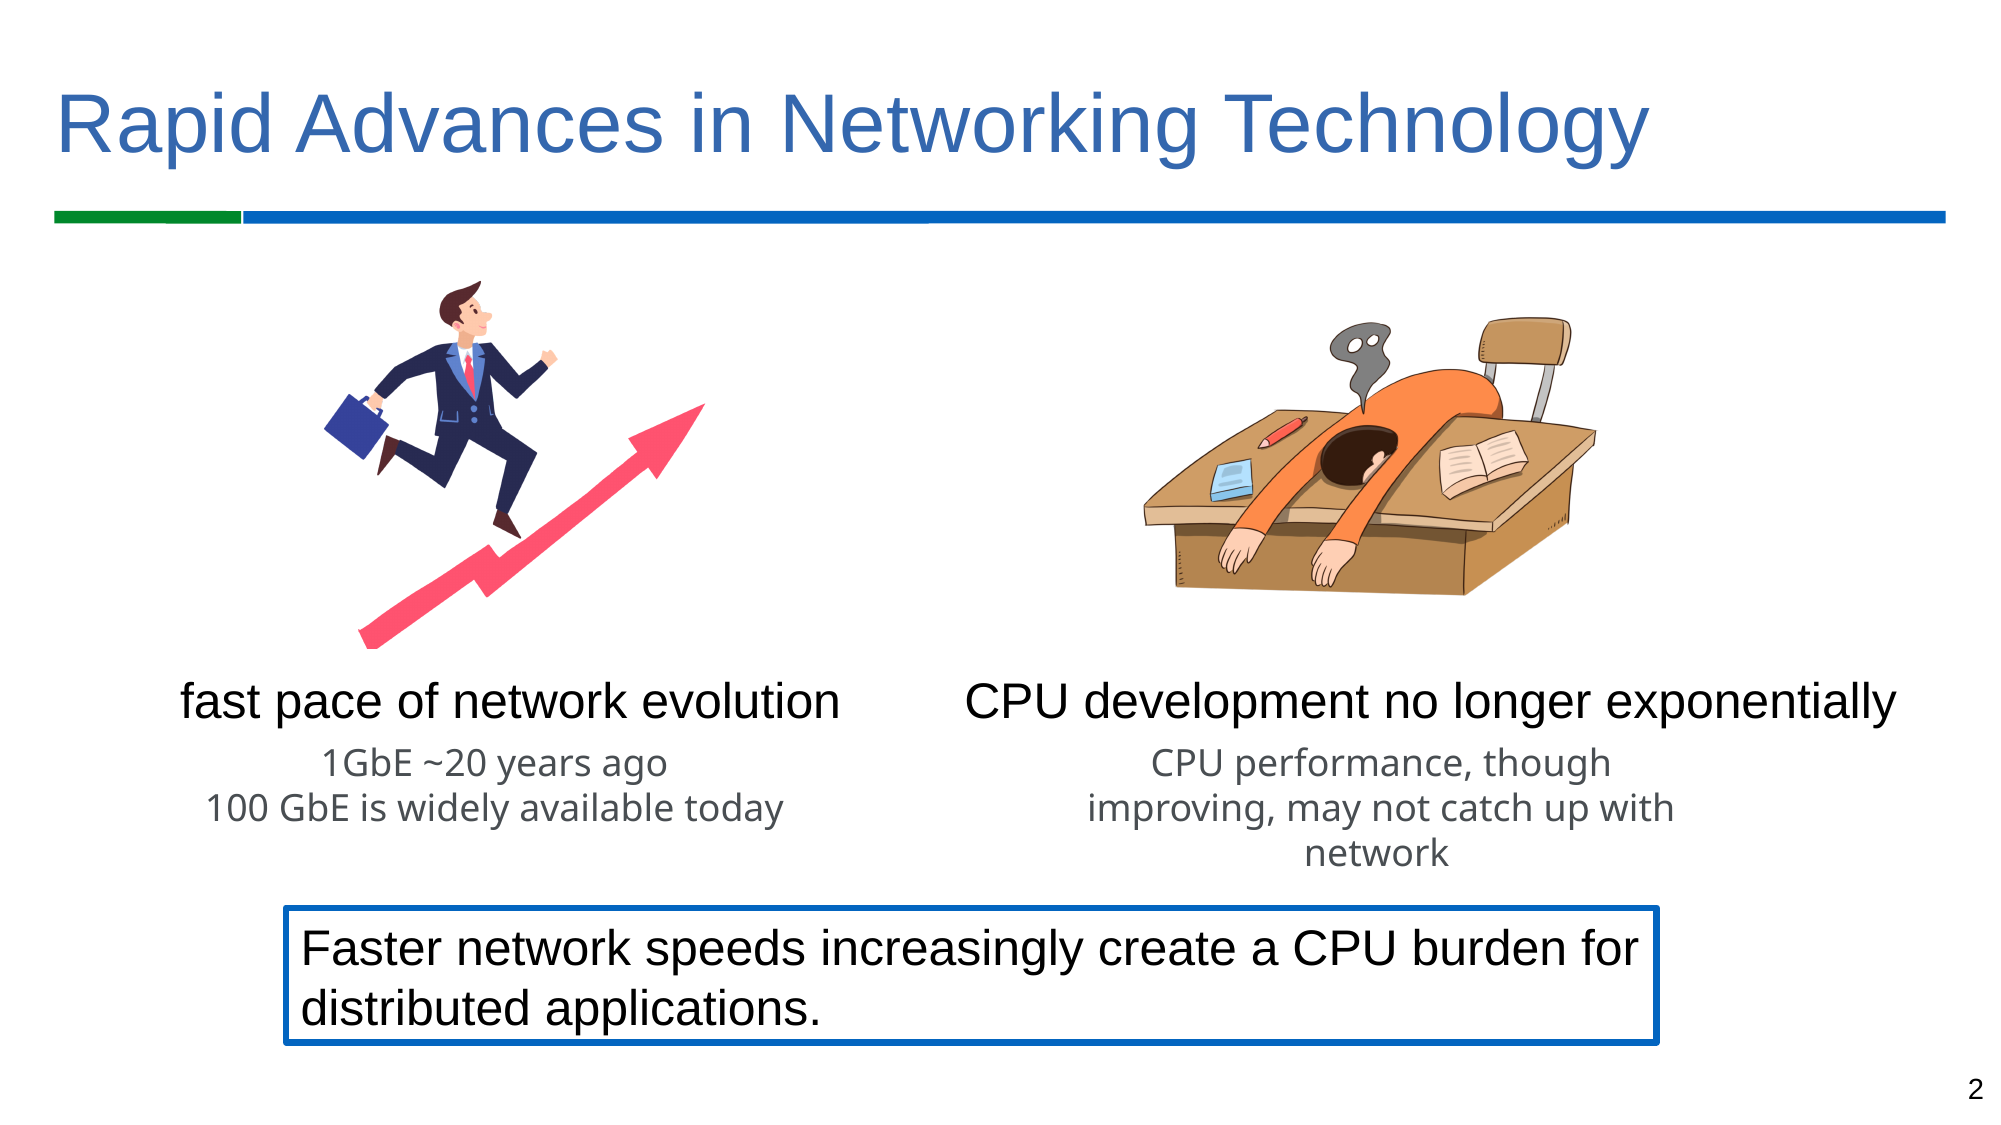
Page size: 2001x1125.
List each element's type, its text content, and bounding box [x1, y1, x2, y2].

slide_number 2 [1932, 1062, 1999, 1123]
text_box fast pace of network evolution [165, 661, 857, 737]
text_box CPU development no longer exponentially [949, 661, 1927, 737]
text_box CPU performance, though improving, may not catch up with network [1056, 731, 1707, 881]
picture [1122, 299, 1615, 608]
text_box Rapid Advances in Networking Technology [53, 66, 1947, 169]
text_box Faster network speeds increasingly create a CPU burden for distributed applications. [285, 907, 1657, 1043]
text_box 1GbE ~20 years ago 100 GbE is widely available today [183, 731, 806, 836]
picture [312, 269, 710, 649]
